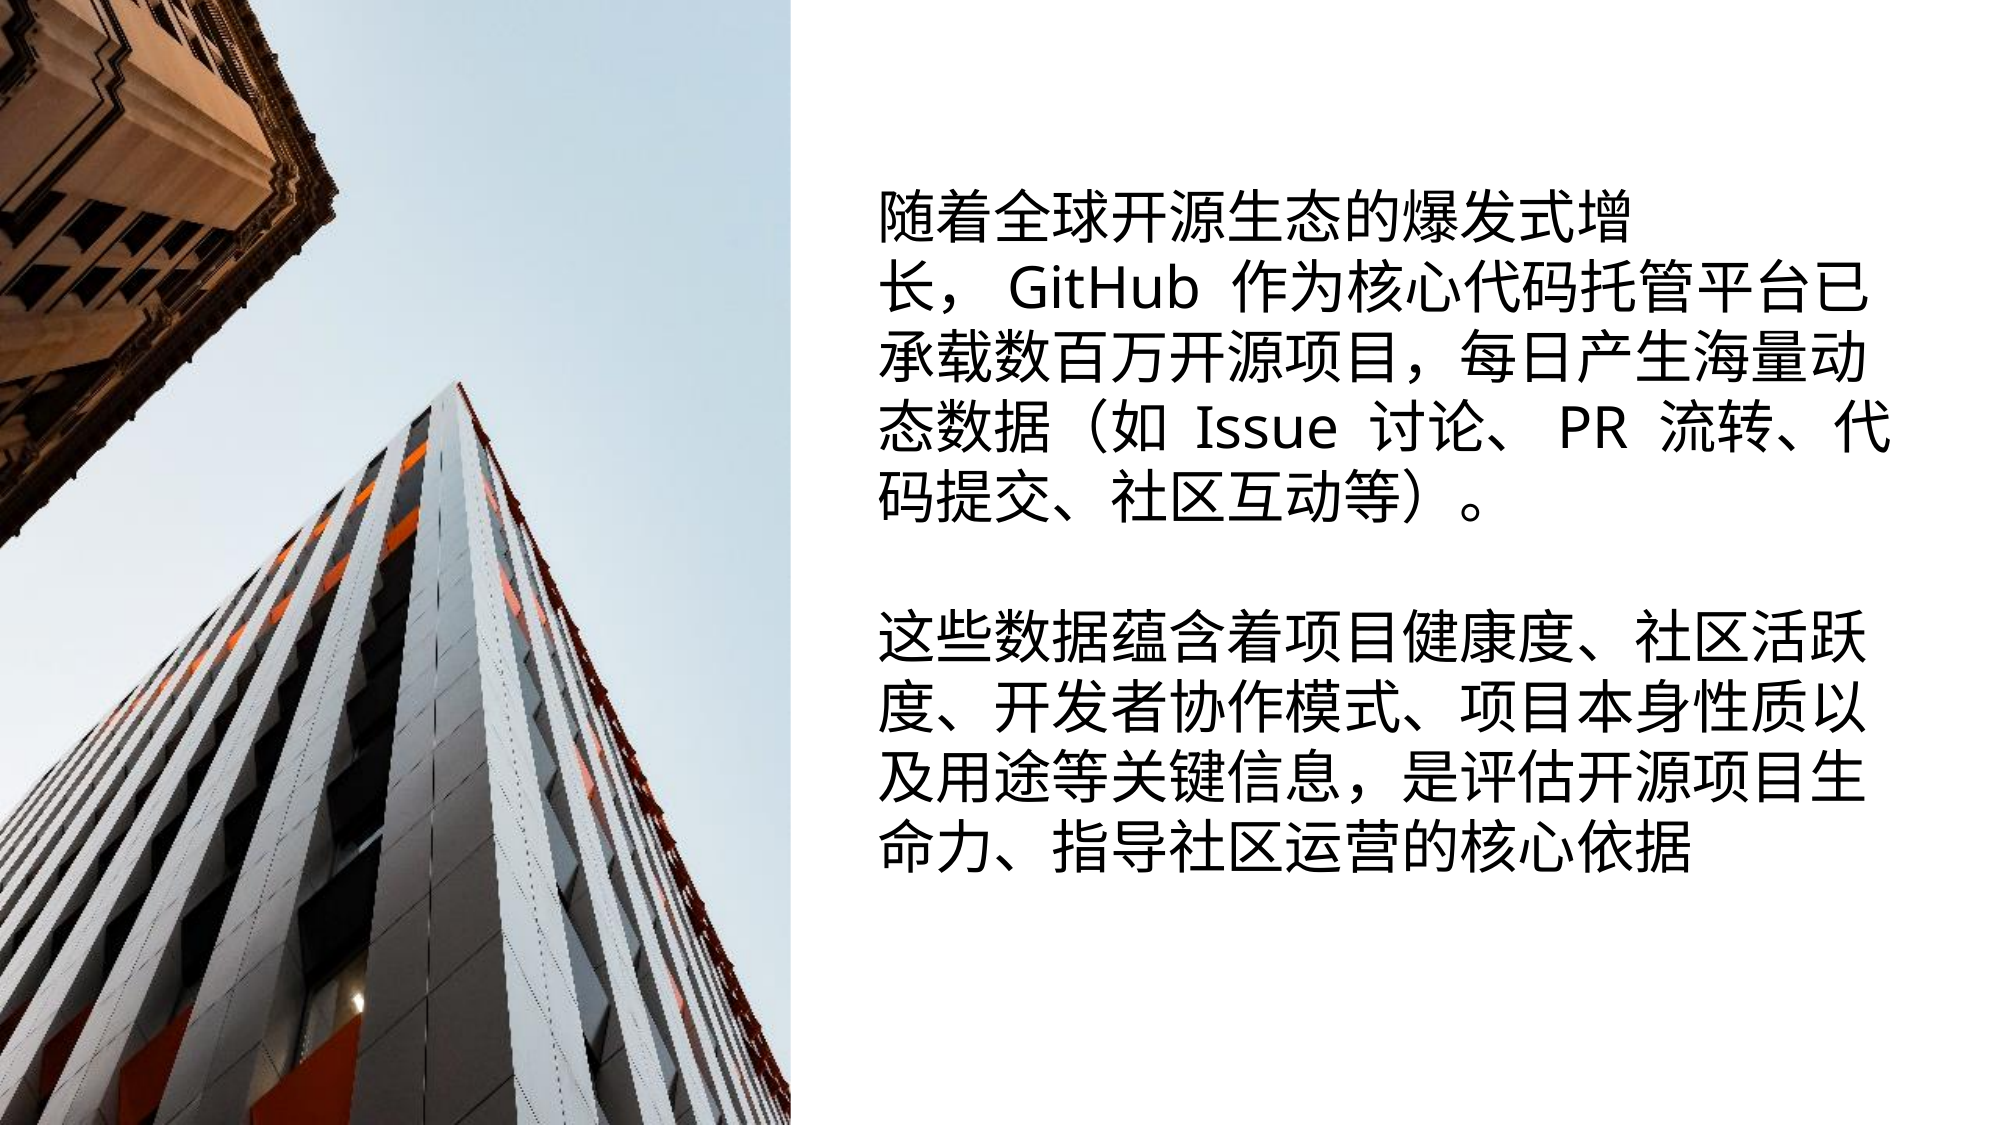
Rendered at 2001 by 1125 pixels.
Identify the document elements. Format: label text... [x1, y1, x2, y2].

text_box [0, 0, 792, 1125]
text_box 随着全球开源生态的爆发式增长，GitHub 作为核心代码托管平台已承载数百万开源项目，每日产生海量动态数据（如 Issue 讨论、PR 流转、代码提交、社区互动等）。 这些数据蕴含着项目健康度、社区活跃度、开发者协作模式、项目本身性质以及用途等关键信息，是评估开源项目生命力、指导社区运营的核心依据 [862, 173, 1907, 888]
